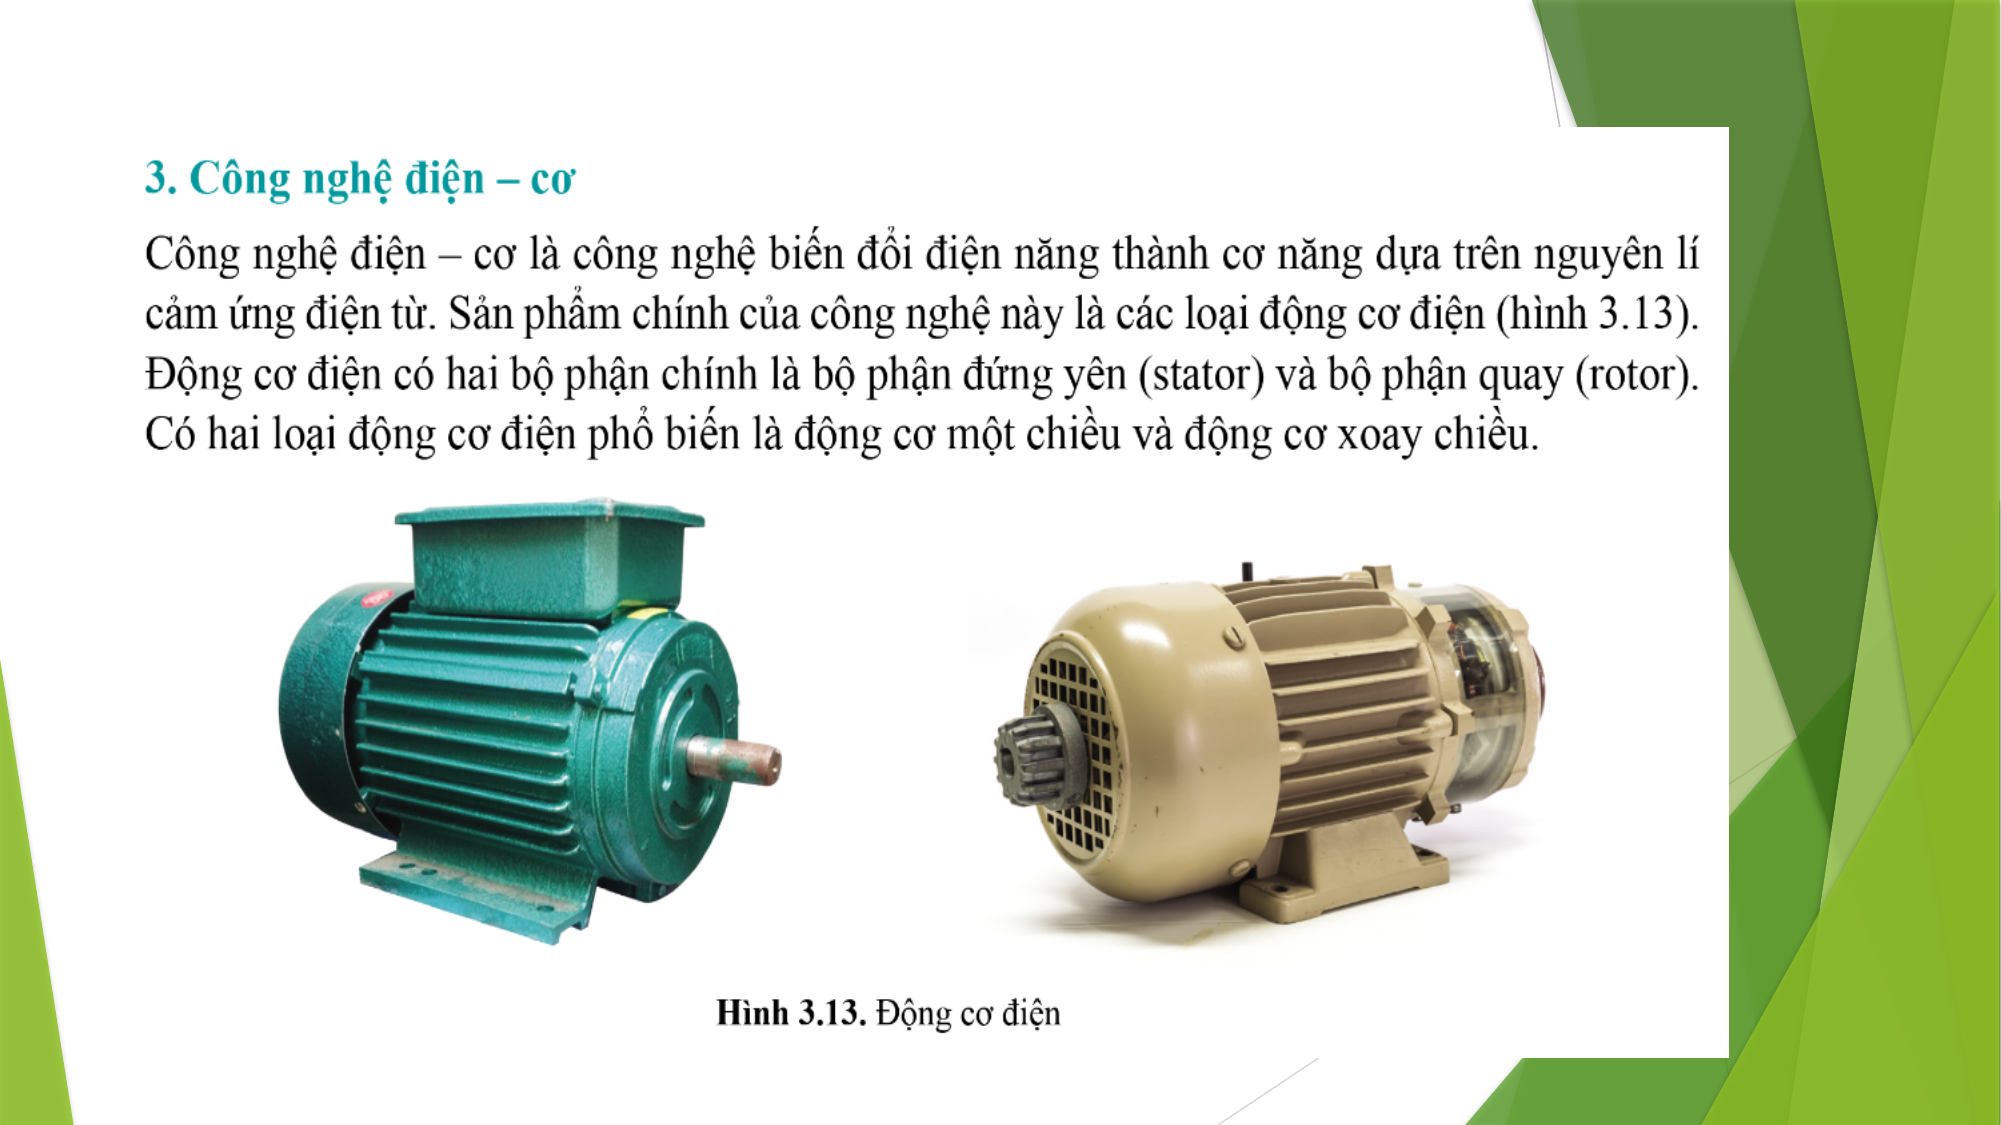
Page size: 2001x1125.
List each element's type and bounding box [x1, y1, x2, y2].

list [123, 127, 1730, 1058]
